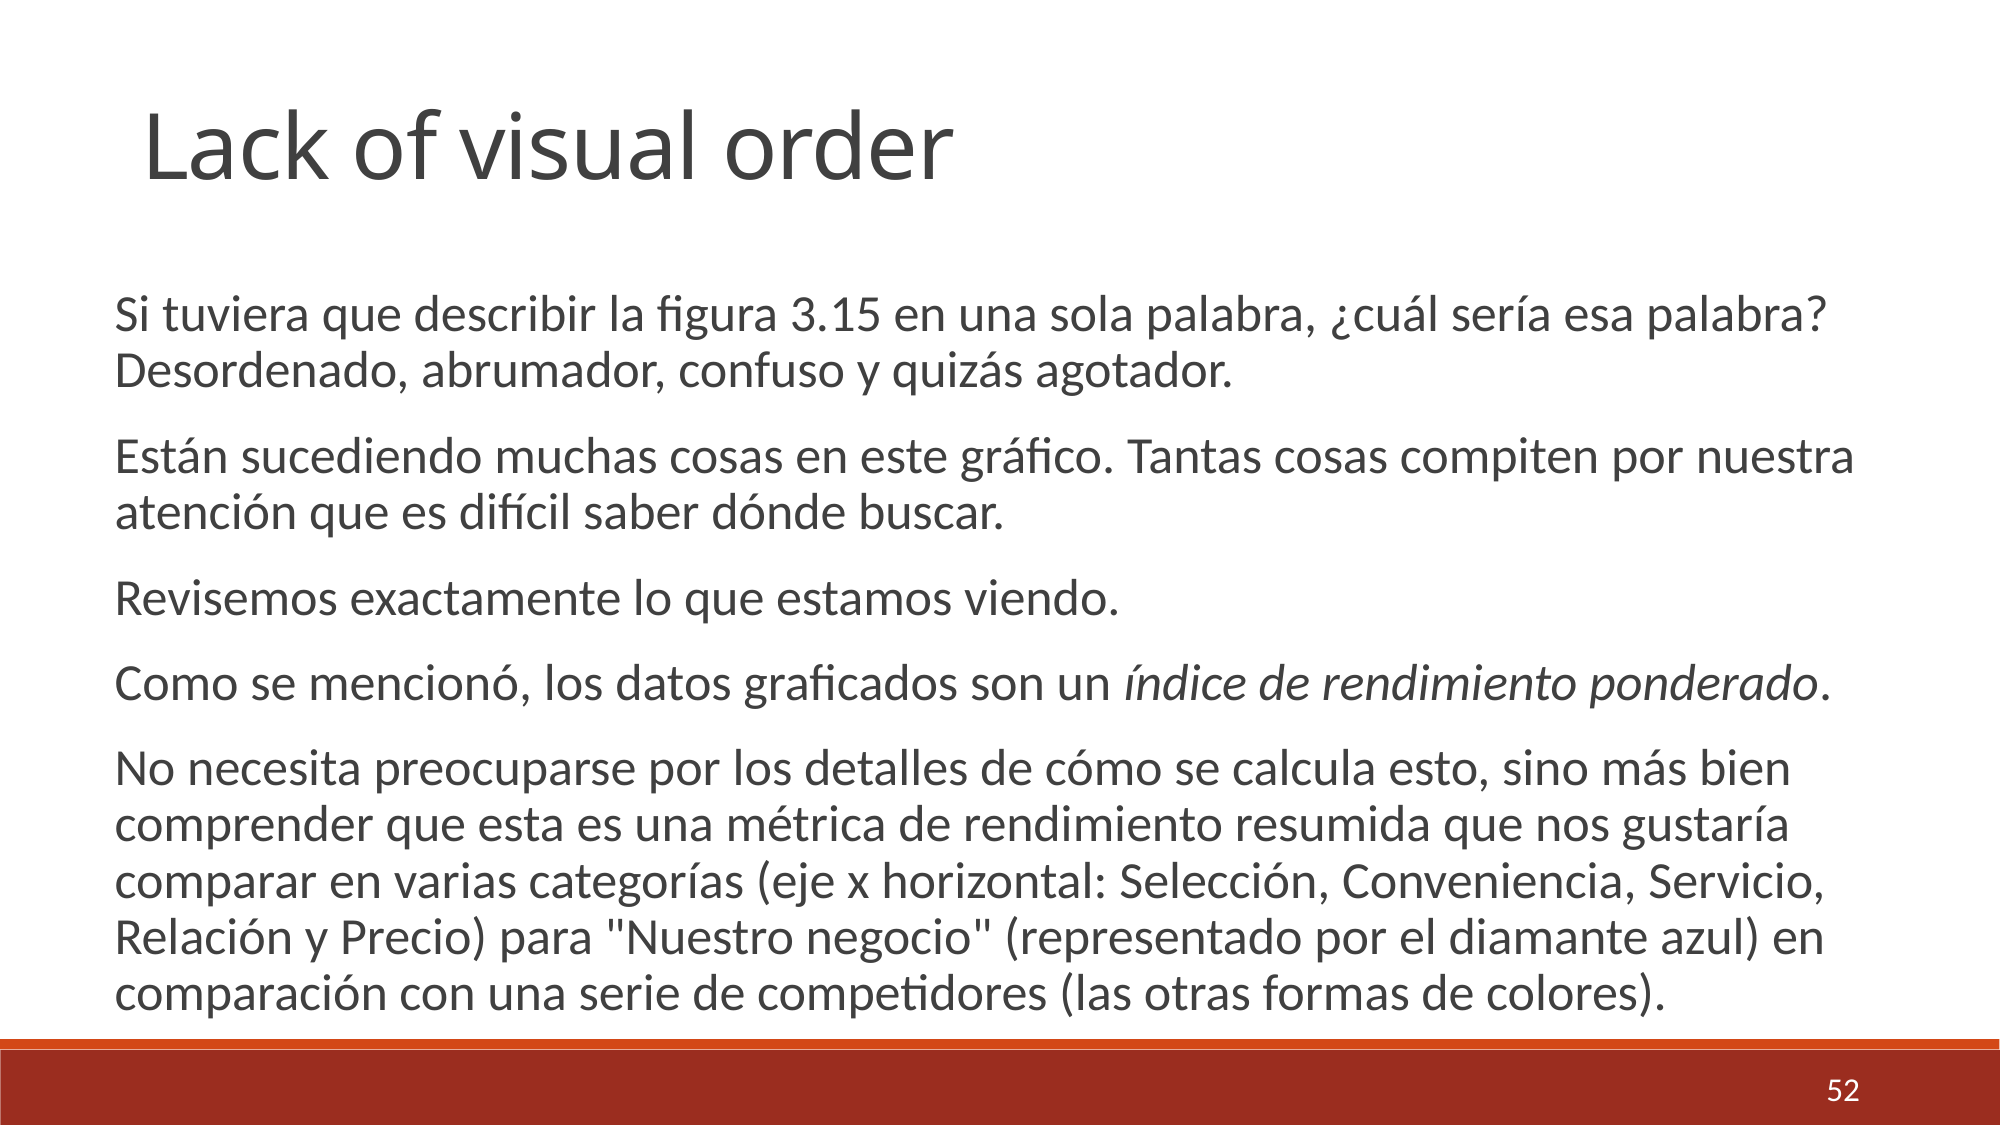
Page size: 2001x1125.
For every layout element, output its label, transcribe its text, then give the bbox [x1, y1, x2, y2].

slide_number 52 [126, 1061, 1875, 1115]
text_box Lack of visual order [126, 97, 1821, 279]
text_box Si tuviera que describir la figura 3.15 en una sola palabra, ¿cuál sería esa palabra? Desordenado, abrumador, confuso y quizás agotador. Están sucediendo muchas cosas en este gráfico. Tantas cosas compiten por nuestra atención que es difícil saber dónde buscar. Revisemos exactamente lo que estamos viendo. Como se mencionó, los datos graficados son un índice de rendimiento ponderado. No necesita preocuparse por los detalles de cómo se calcula esto, sino más bien comprender que esta es una métrica de rendimiento resumida que nos gustaría comparar en varias categorías (eje x horizontal: Selección, Conveniencia, Servicio, Relación y Precio) para "Nuestro negocio" (representado por el diamante azul) en comparación con una serie de competidores (las otras formas de colores). [99, 279, 1953, 938]
